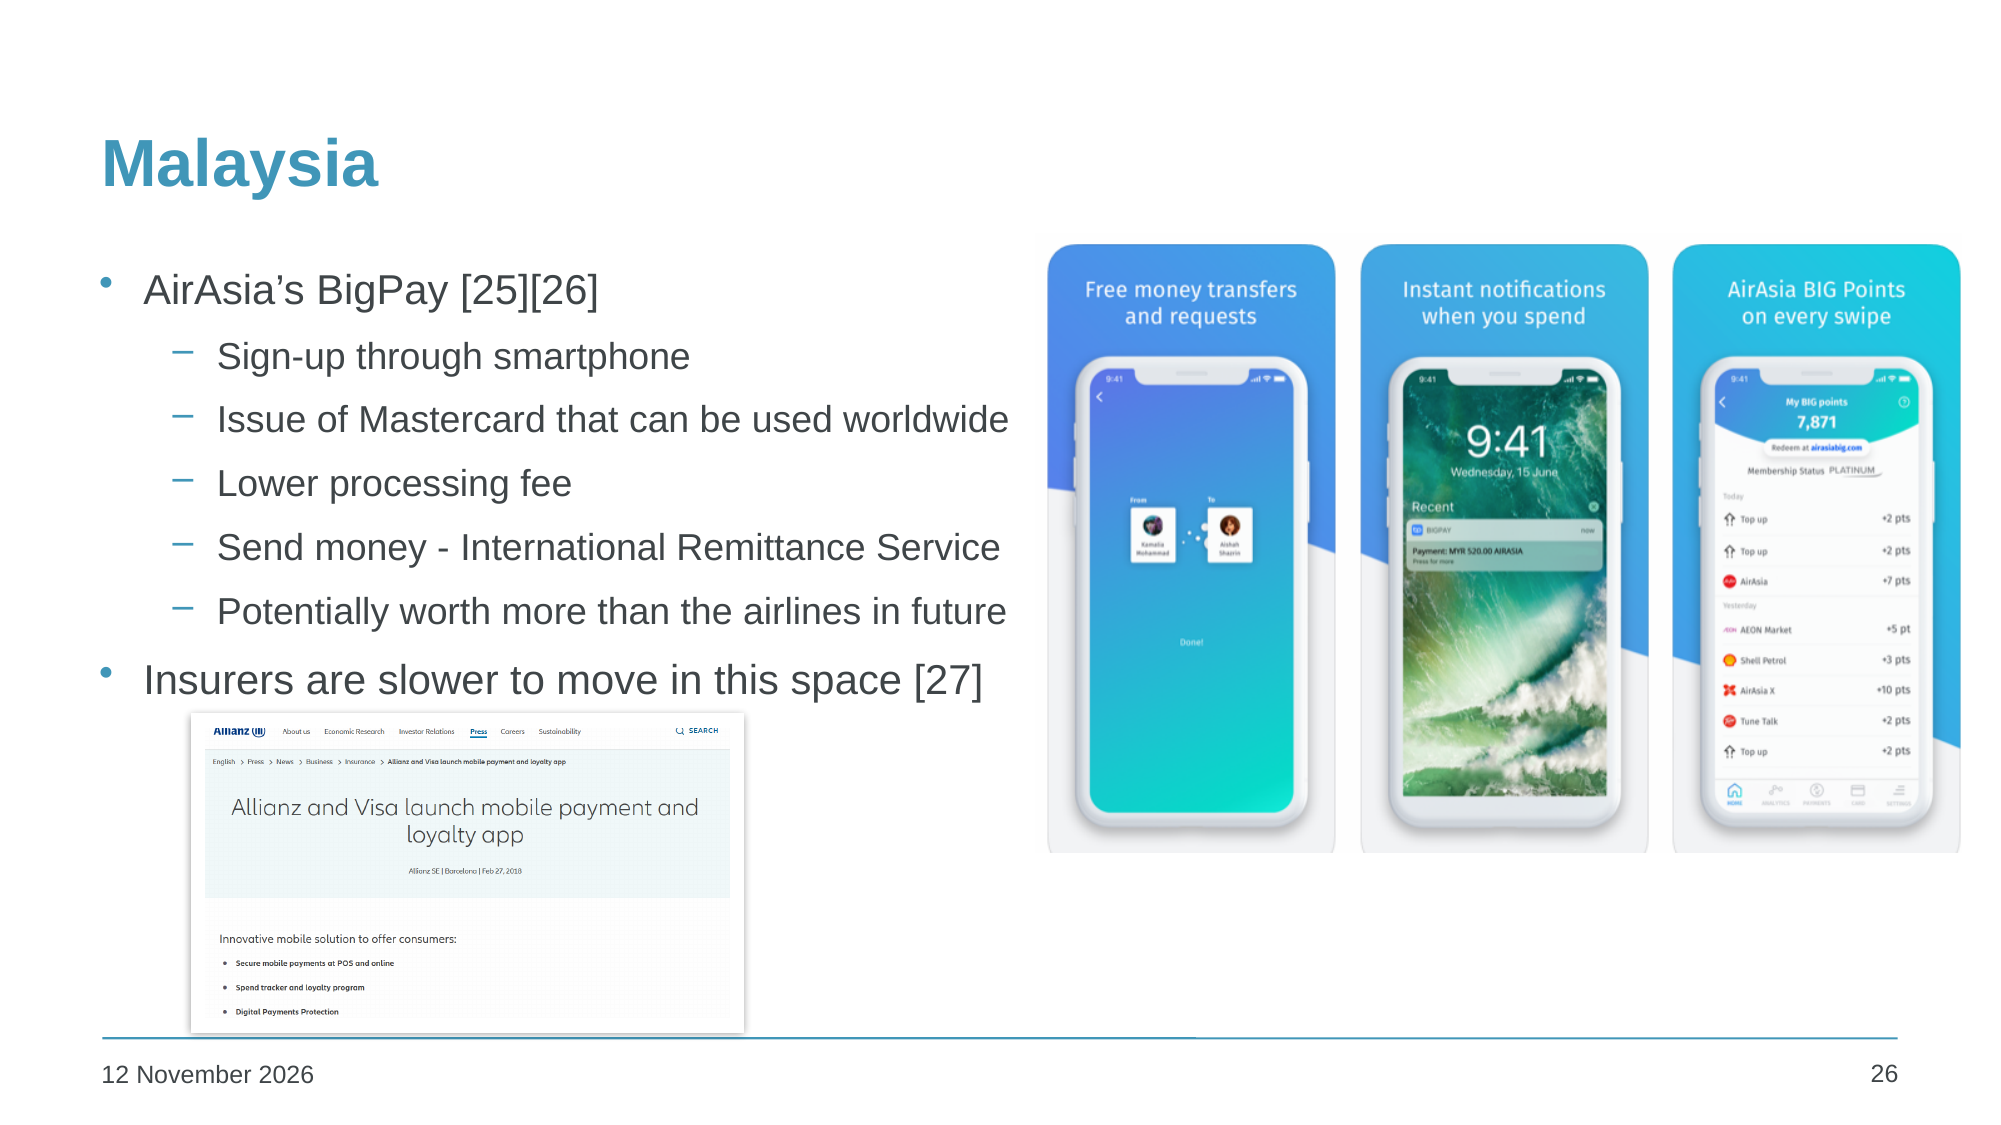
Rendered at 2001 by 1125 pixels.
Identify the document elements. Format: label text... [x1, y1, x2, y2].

title Malaysia [86, 66, 1900, 254]
slide_number 26 [1771, 1050, 1914, 1106]
list AirAsia’s BigPay [25][26] Sign-up through smartphone Issue of Mastercard that can be used worldwide Lower processing fee Send money - International Remittance Service Potentially worth more than the airlines in future Insurers are slower to move in this space [27] [84, 255, 1914, 1017]
picture [205, 727, 730, 1019]
picture [1034, 233, 1963, 853]
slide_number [86, 1051, 528, 1106]
